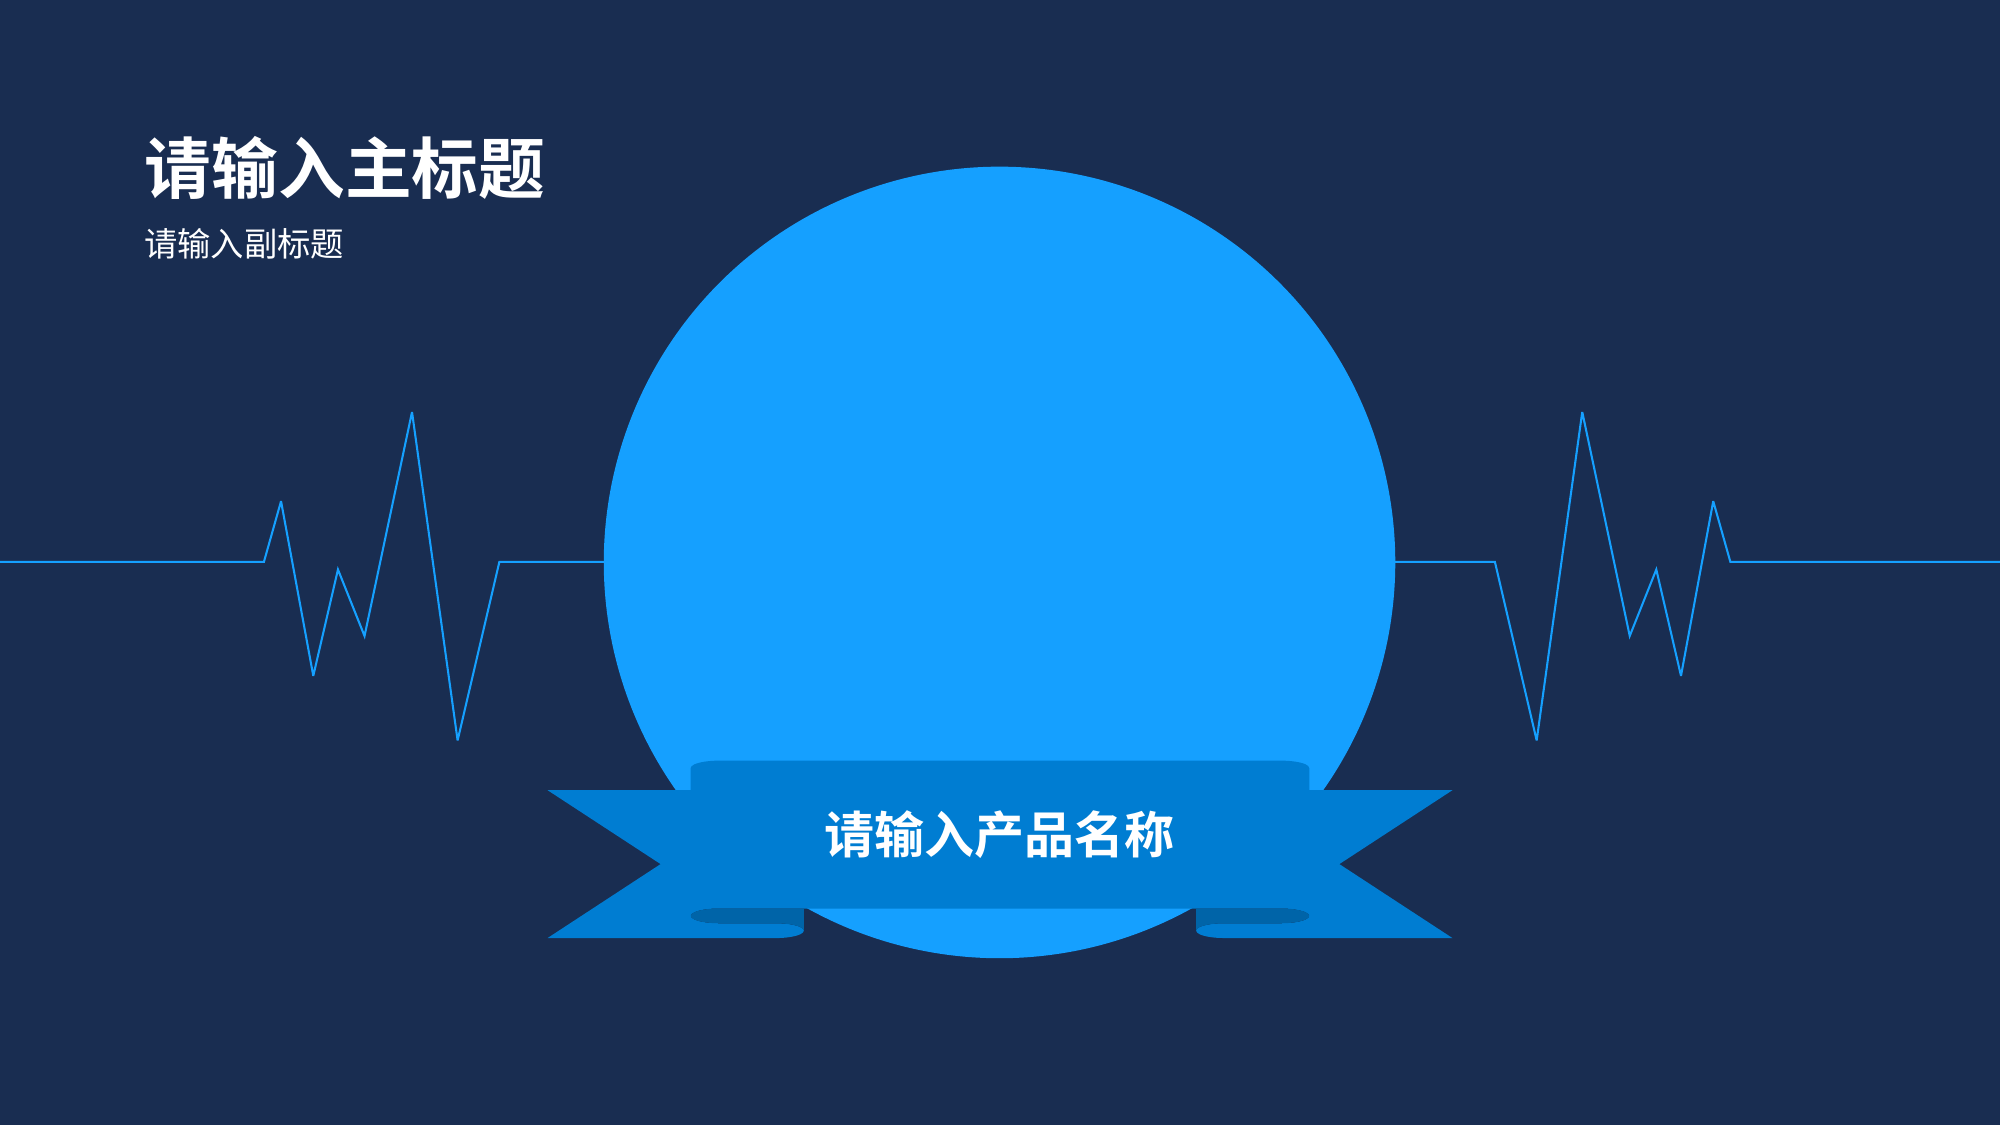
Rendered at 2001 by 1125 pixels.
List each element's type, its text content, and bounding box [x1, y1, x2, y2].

text_box [808, 910, 1191, 960]
text_box 请输入产品名称 [809, 796, 1190, 871]
text_box 请输入主标题 [130, 119, 561, 215]
text_box [1390, 411, 2000, 741]
text_box [0, 411, 604, 741]
text_box 请输入副标题 [129, 215, 359, 271]
text_box [602, 165, 1397, 789]
text_box [544, 759, 1456, 940]
